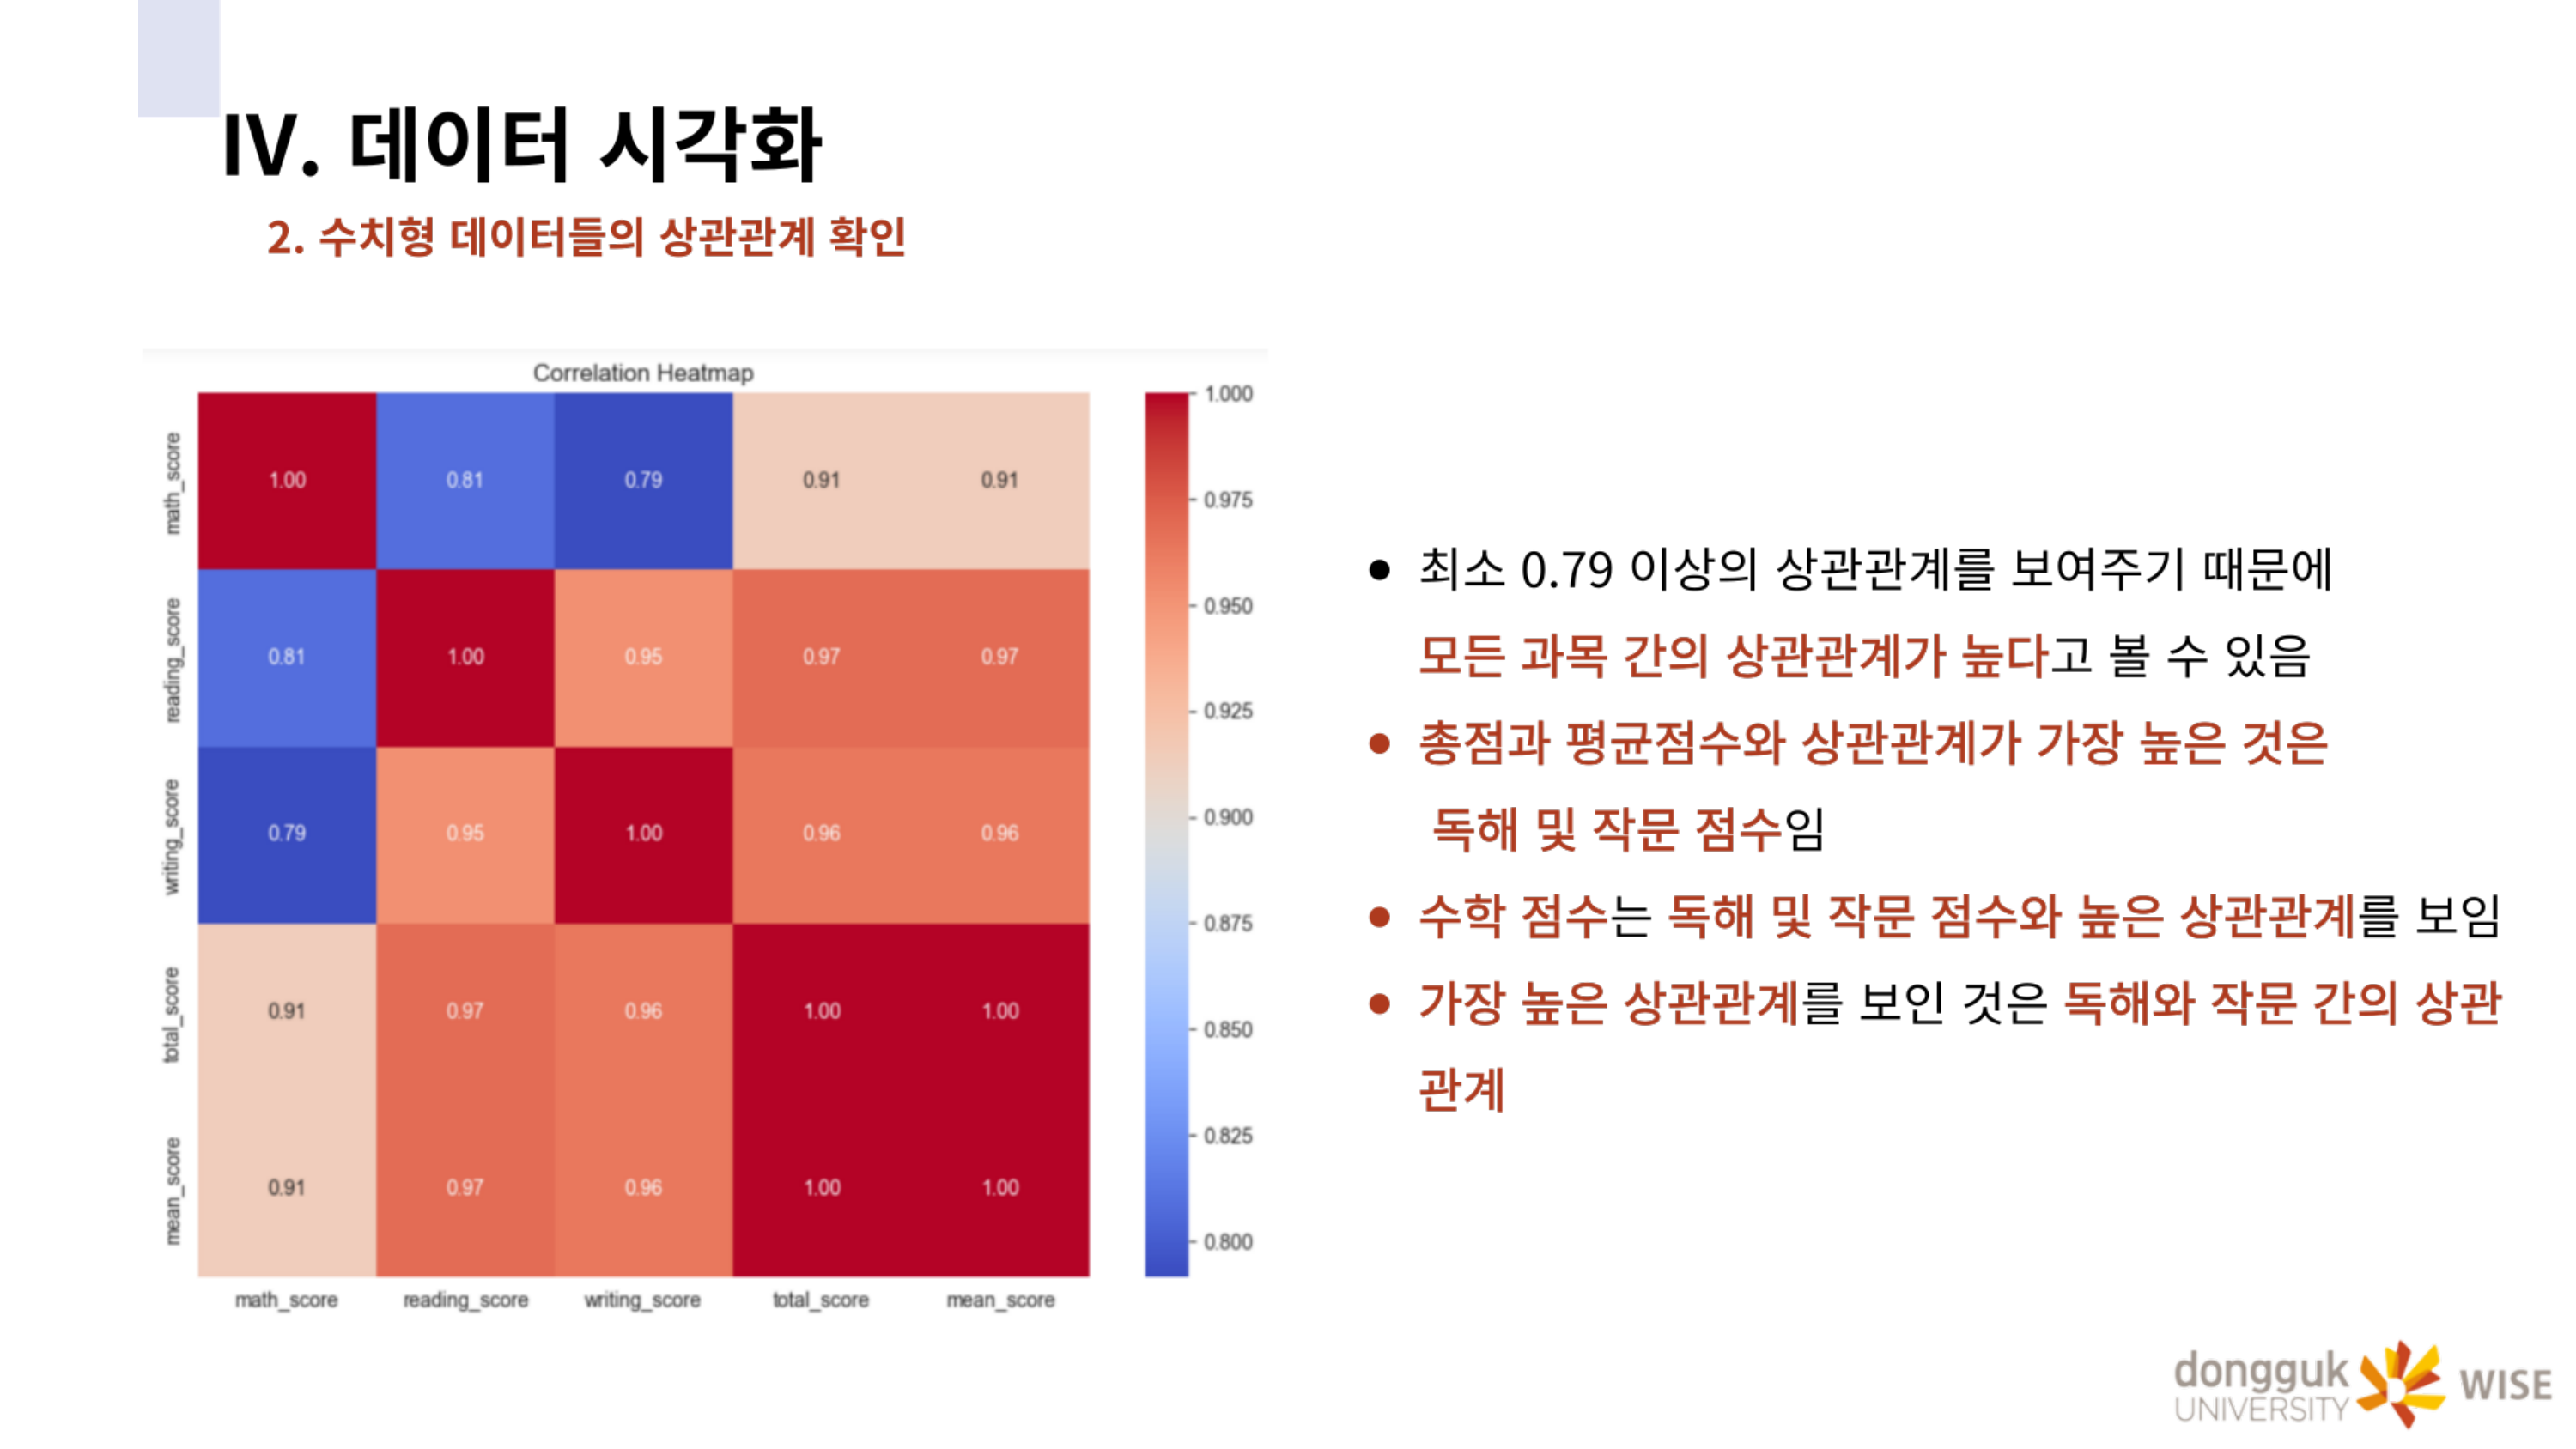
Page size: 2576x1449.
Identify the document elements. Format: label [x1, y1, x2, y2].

picture [1340, 516, 2555, 1161]
picture [195, 59, 983, 456]
text_box [138, 0, 221, 118]
text_box [118, 324, 1282, 1334]
text_box [2168, 1333, 2563, 1435]
